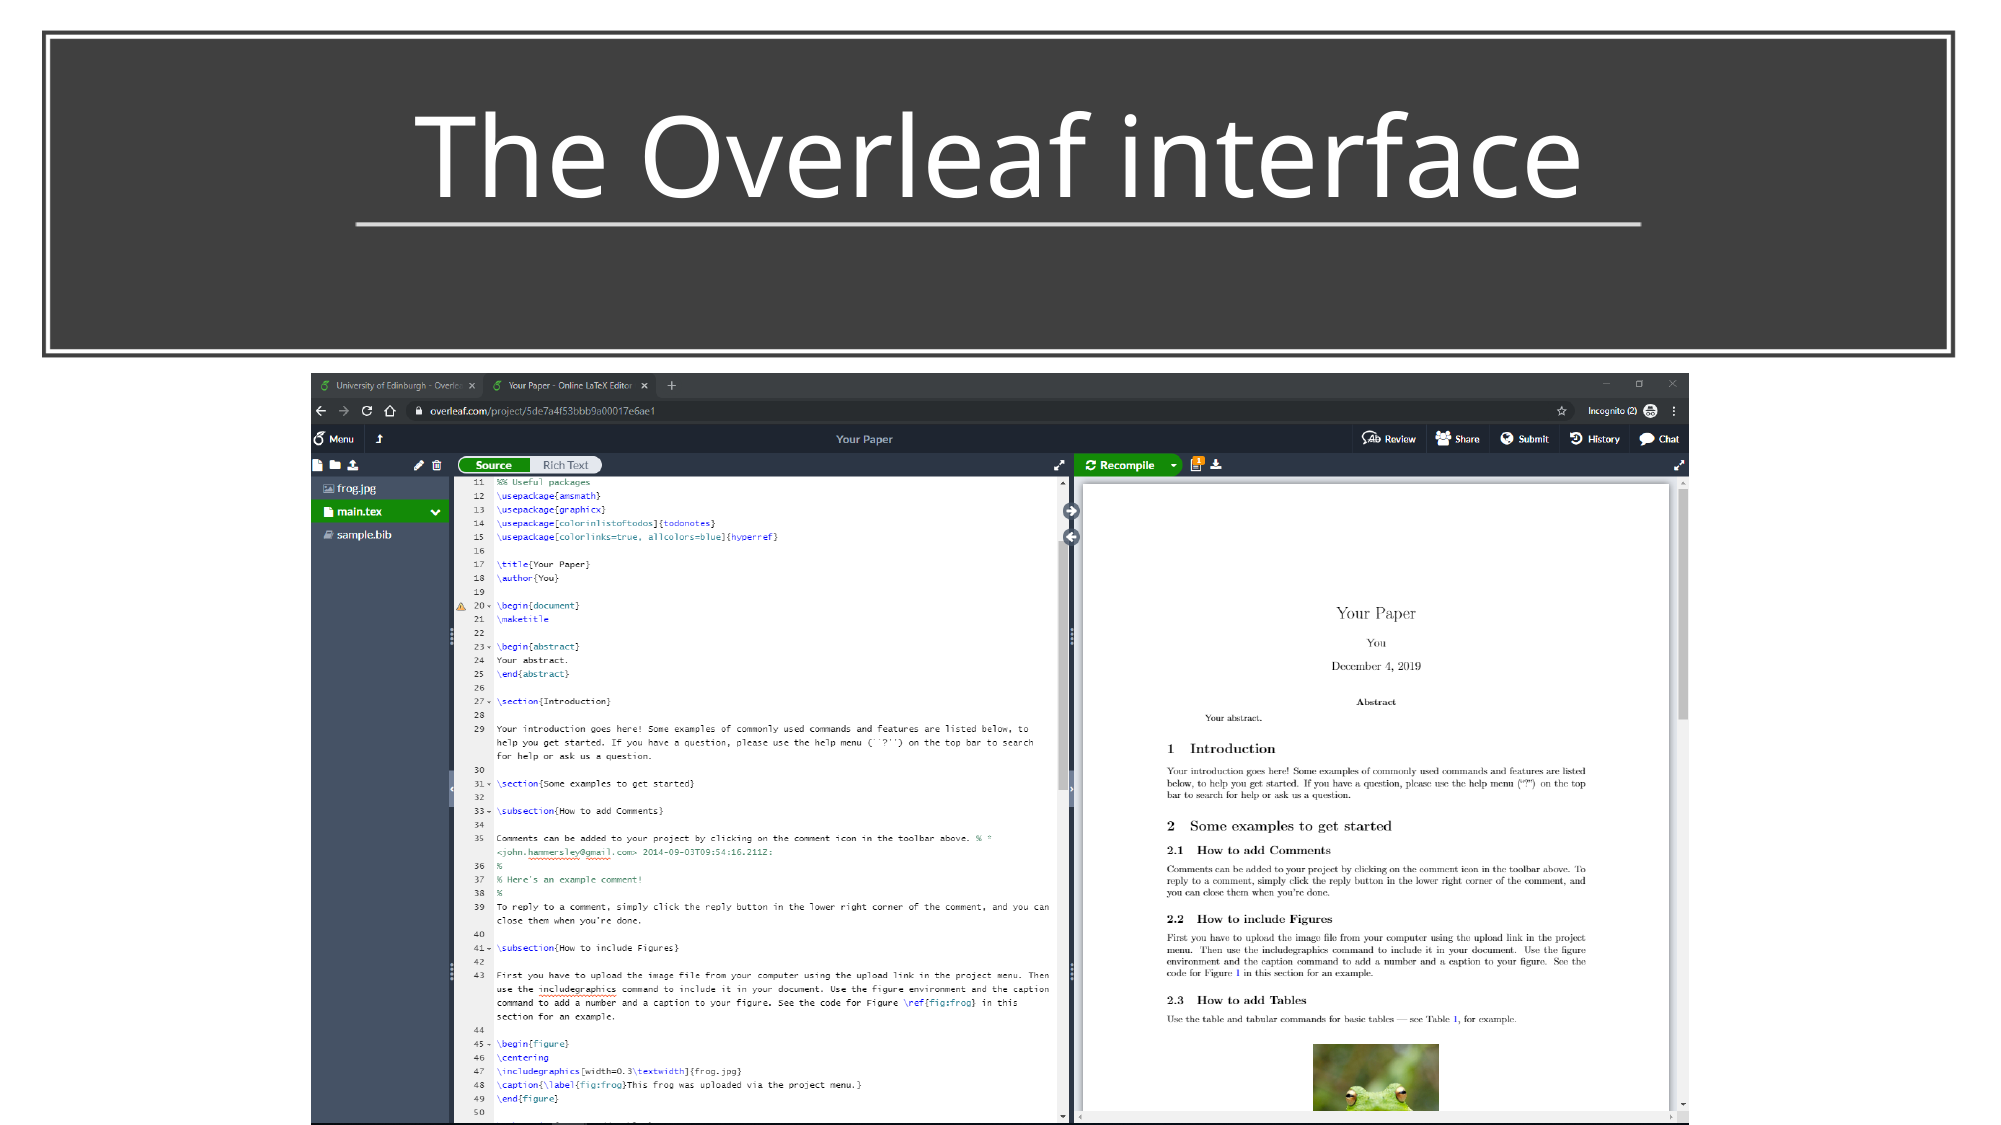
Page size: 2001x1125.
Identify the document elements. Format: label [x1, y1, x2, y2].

picture [42, 28, 1958, 359]
picture [311, 373, 1689, 1125]
